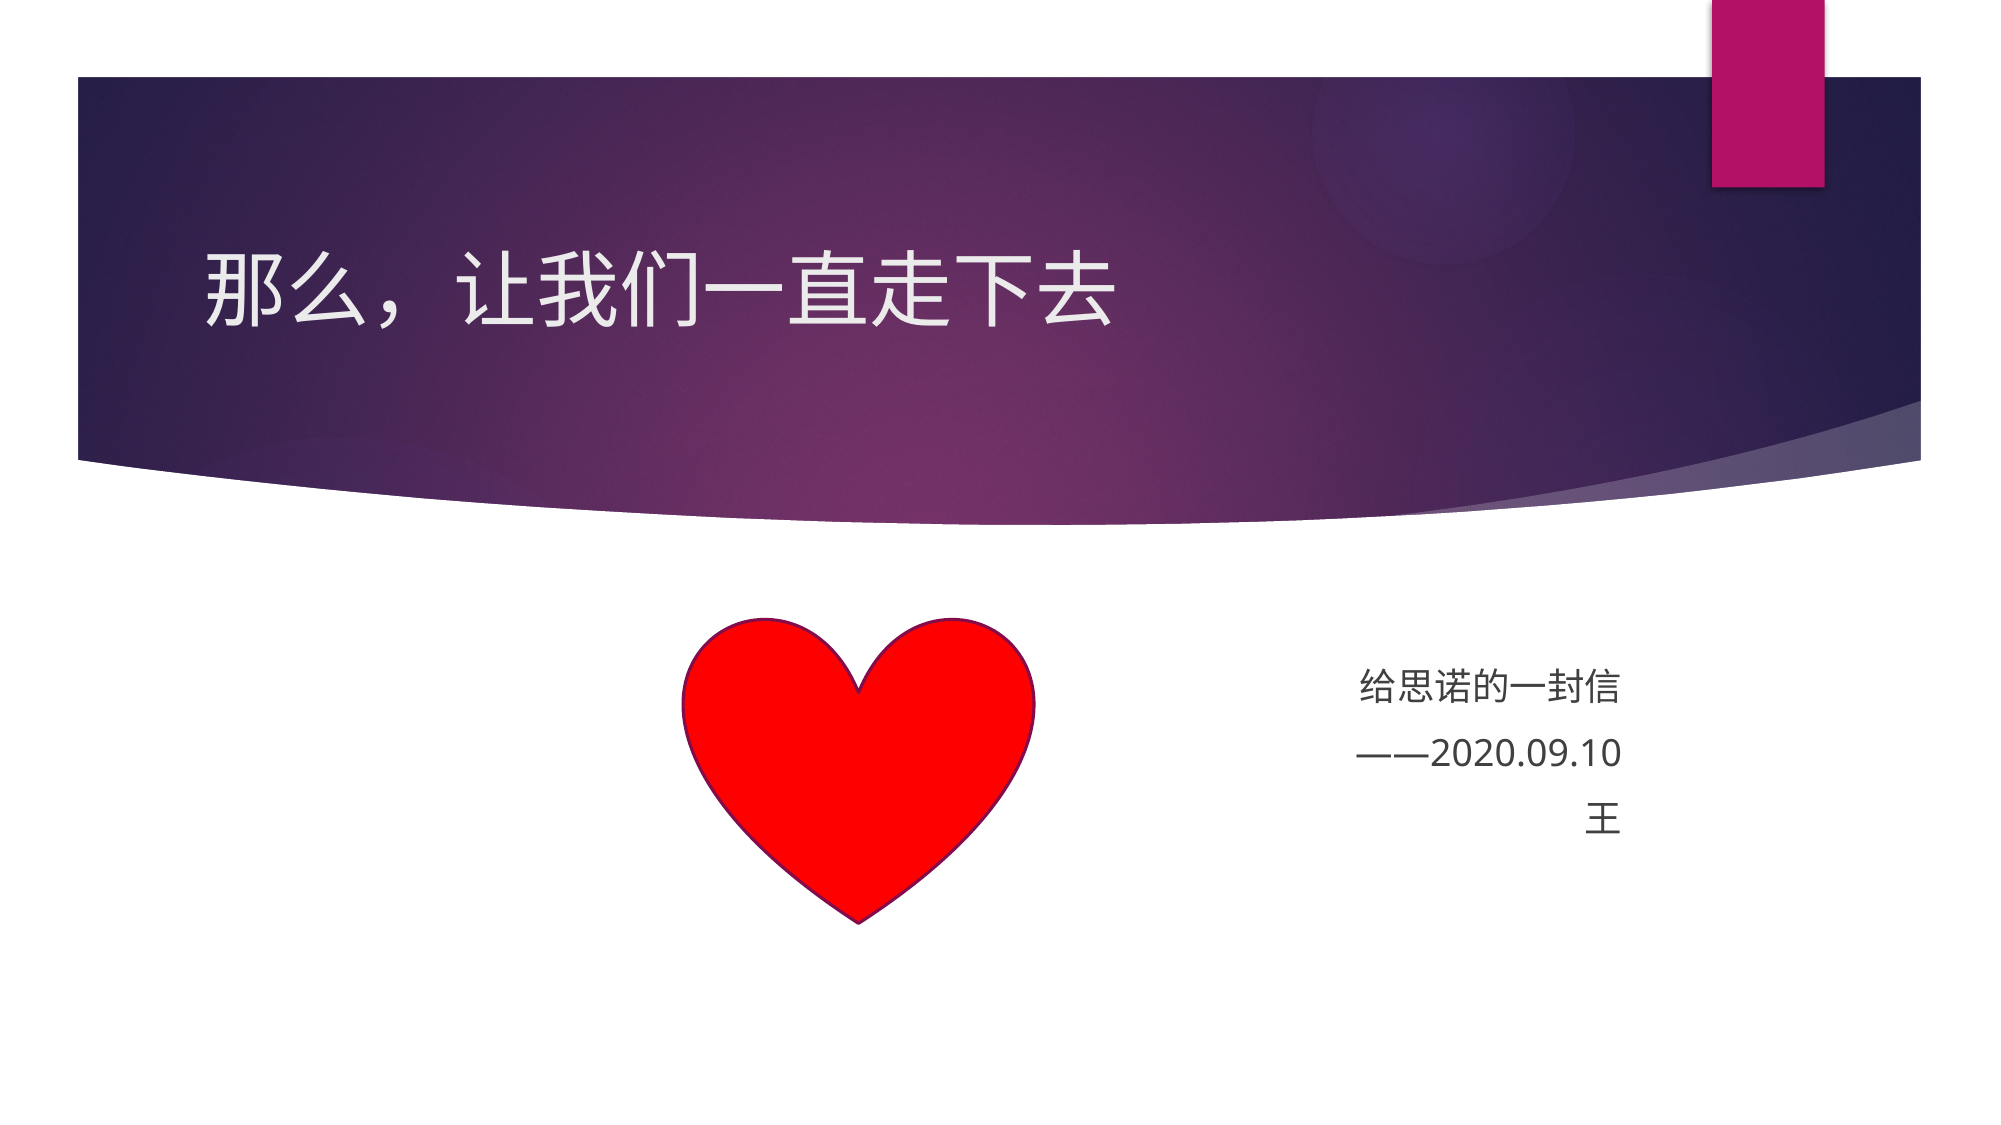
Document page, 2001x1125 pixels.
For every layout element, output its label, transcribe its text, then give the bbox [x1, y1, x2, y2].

text_box [681, 617, 1036, 925]
title 那么，让我们一直走下去 [188, 174, 1638, 400]
list 给思诺的一封信 ——2020.09.10 王 [189, 581, 1638, 988]
